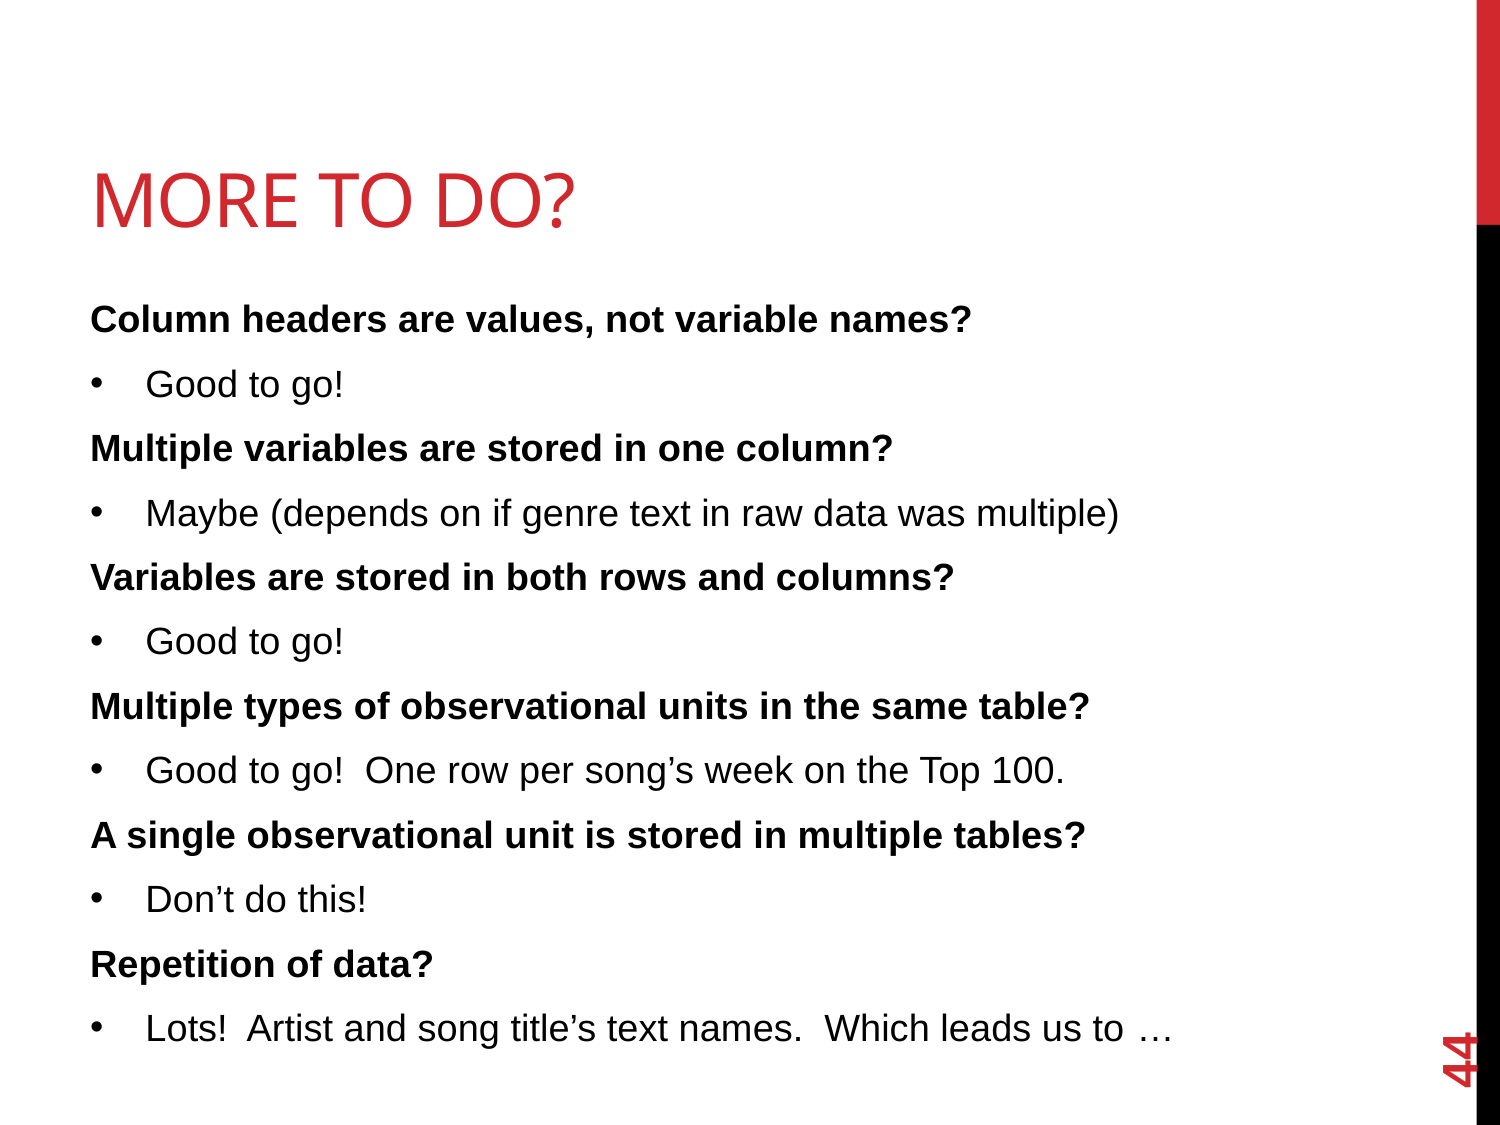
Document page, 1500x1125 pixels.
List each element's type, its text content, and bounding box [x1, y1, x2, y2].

list Column headers are values, not variable names? Good to go! Multiple variables are stored in one column? Maybe (depends on if genre text in raw data was multiple) Variables are stored in both rows and columns? Good to go! Multiple types of observational units in the same table? Good to go! One row per song’s week on the Top 100. A single observational unit is stored in multiple tables? Don’t do this! Repetition of data? Lots! Artist and song title’s text names. Which leads us to … [75, 287, 1325, 1058]
title More to do? [75, 25, 1025, 250]
slide_number 44 [1427, 887, 1488, 1104]
